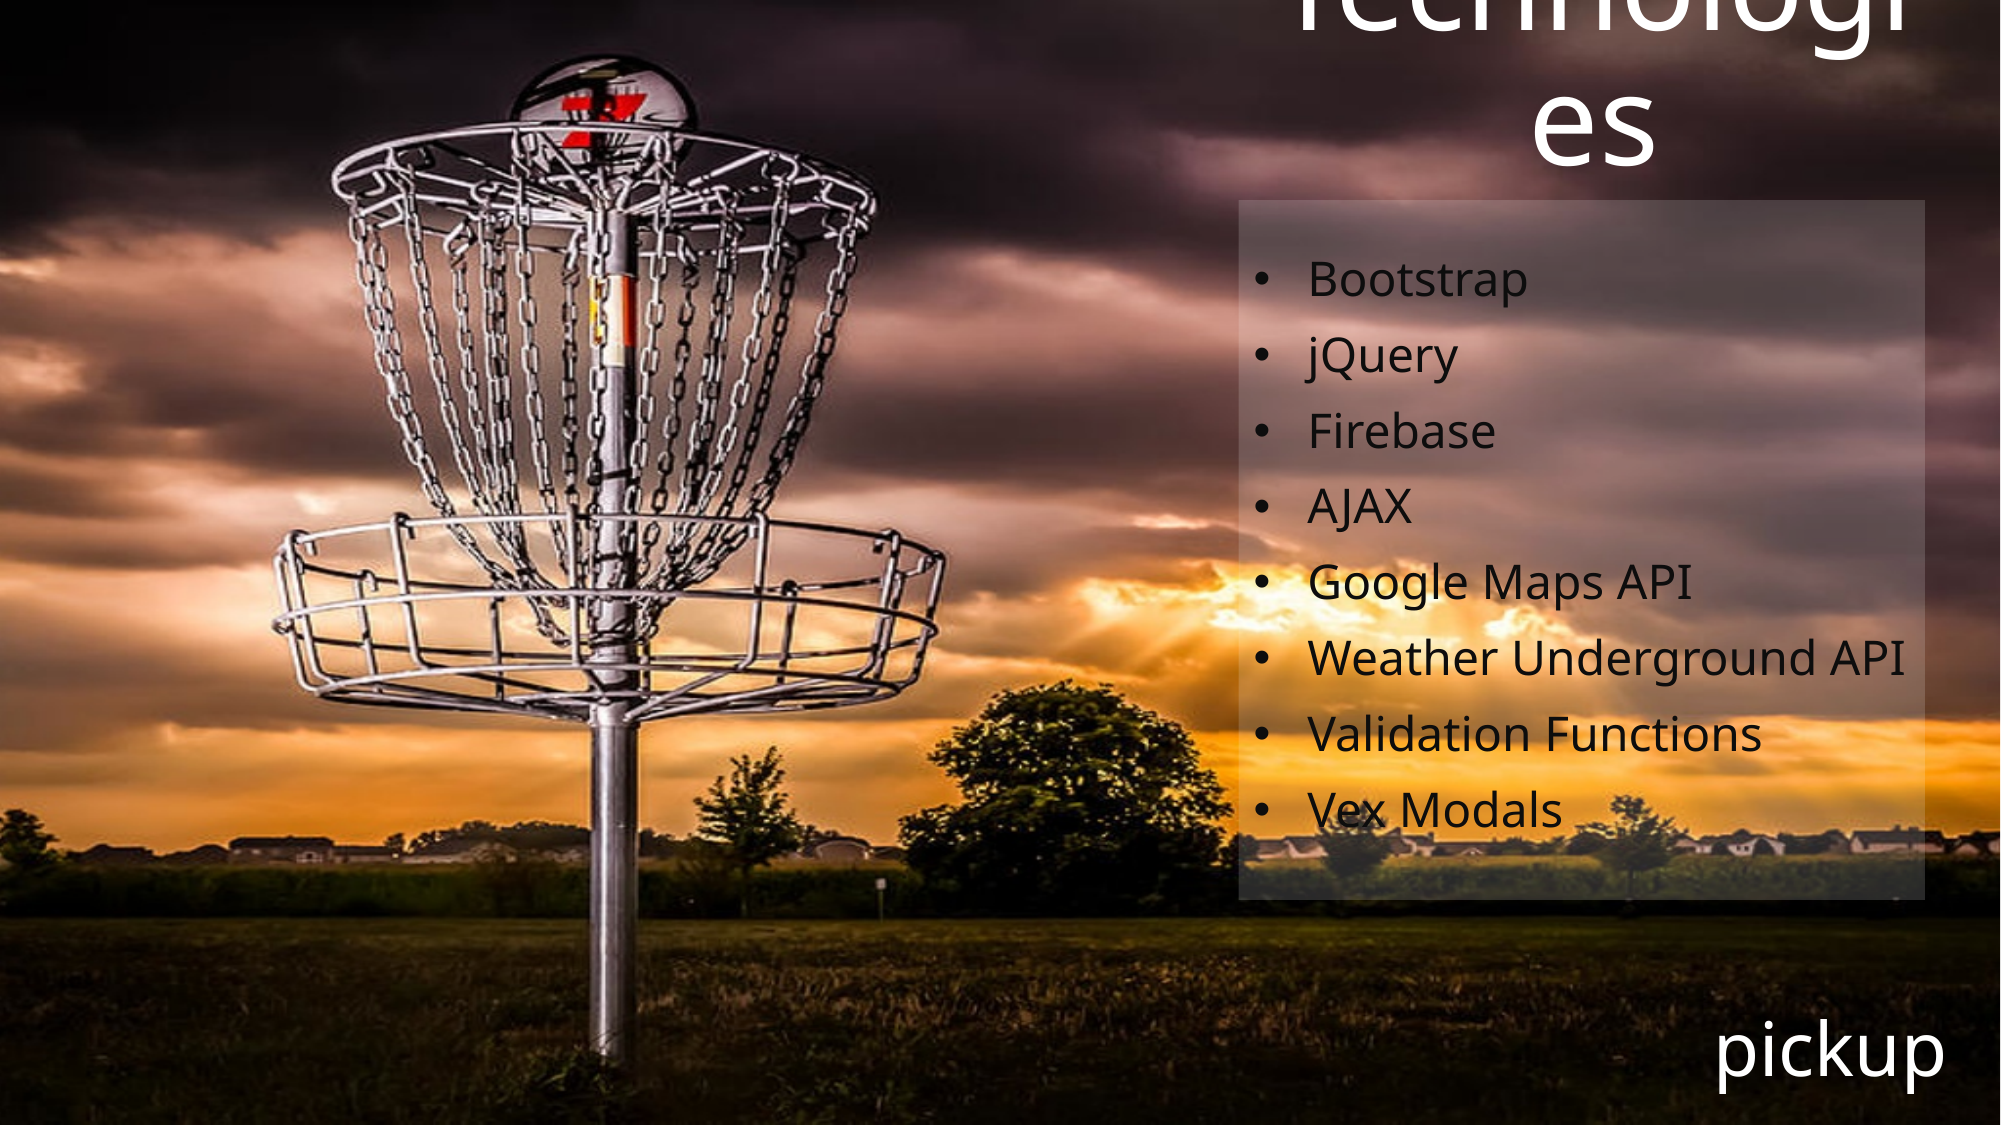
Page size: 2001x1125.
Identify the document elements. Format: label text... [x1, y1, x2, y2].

picture [0, 0, 2001, 1125]
list Bootstrap jQuery Firebase AJAX Google Maps API Weather Underground API Validation Functions Vex Modals [1238, 200, 1925, 900]
title Technologies [1238, 50, 1950, 200]
text_box pickup [312, 987, 1963, 1100]
